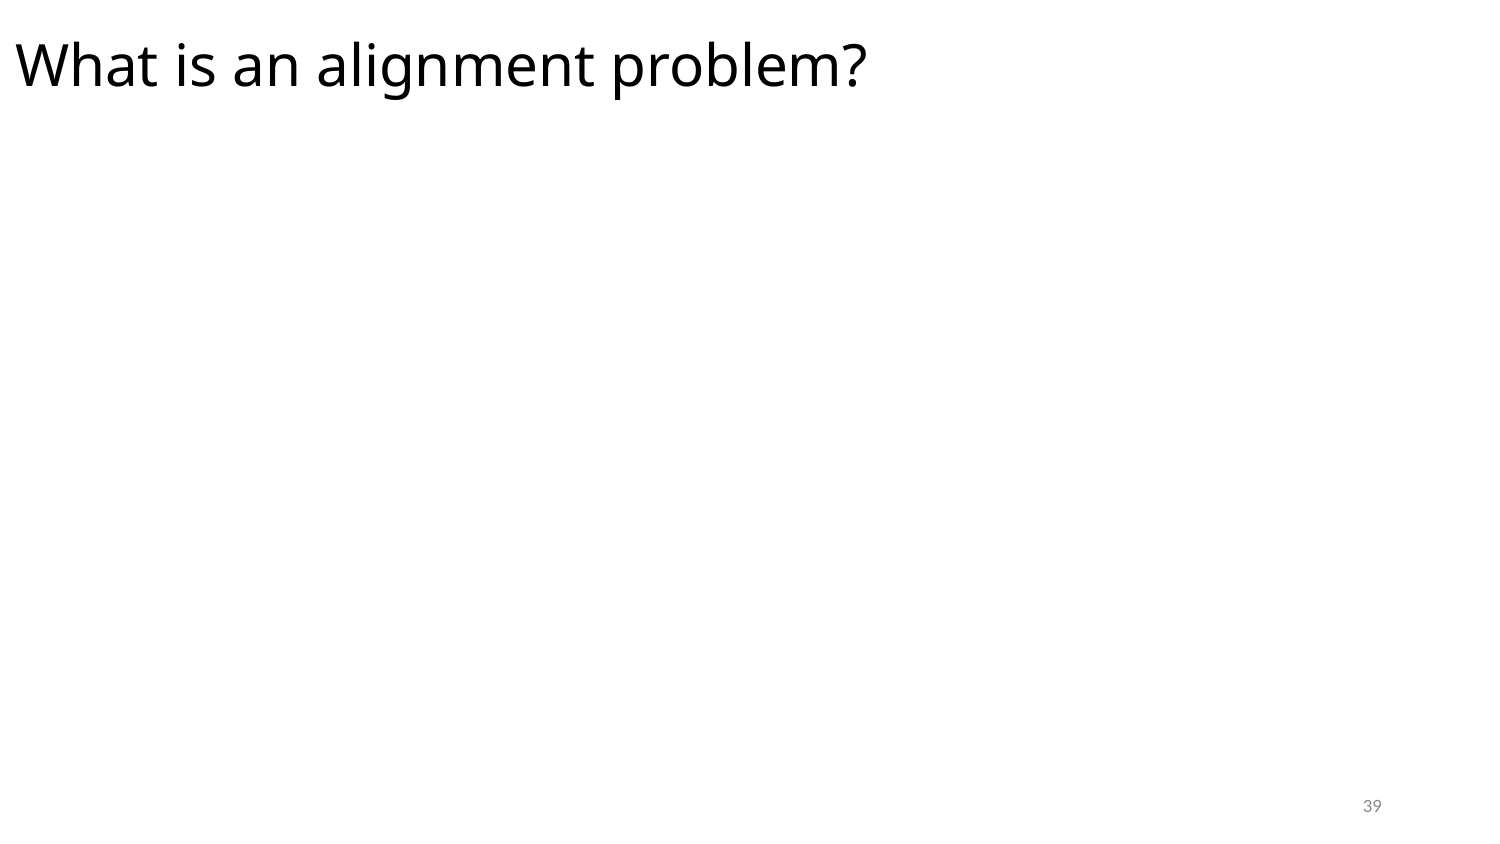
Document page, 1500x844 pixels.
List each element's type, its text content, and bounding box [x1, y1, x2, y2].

slide_number 39 [1059, 782, 1397, 827]
title What is an alignment problem? [0, 0, 1294, 150]
